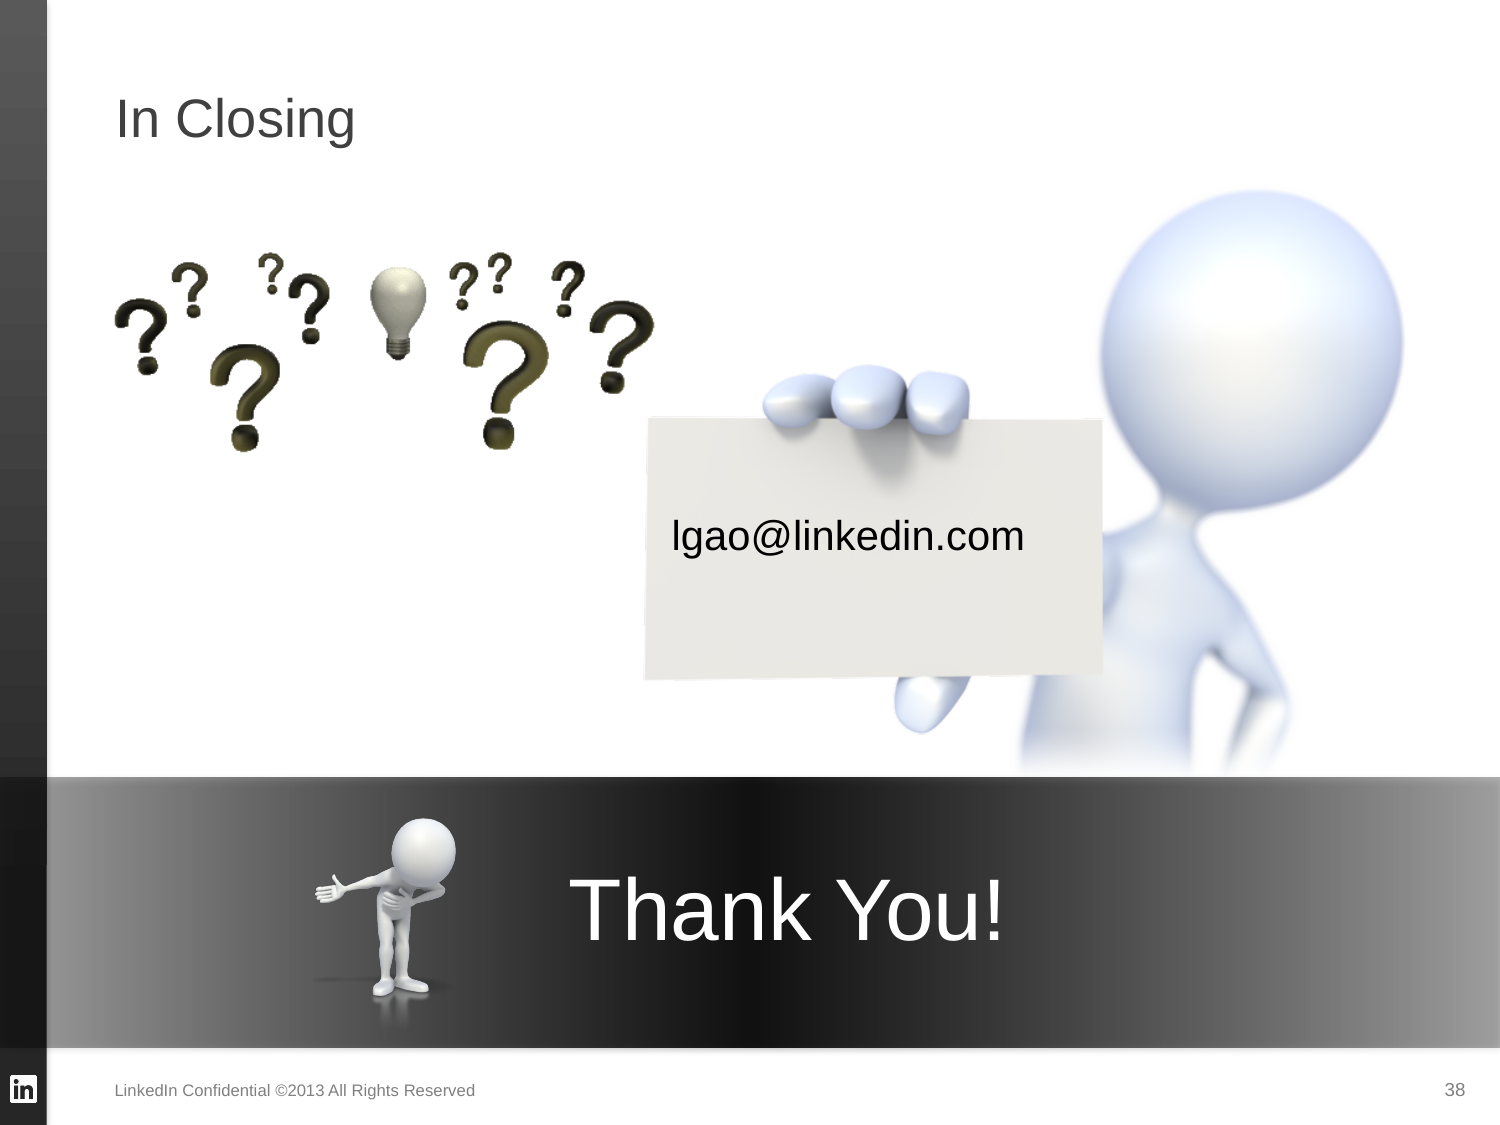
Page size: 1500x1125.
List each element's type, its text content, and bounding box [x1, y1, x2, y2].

title In Closing [115, 33, 1422, 181]
picture [79, 183, 617, 514]
slide_number 38 [1130, 1059, 1481, 1120]
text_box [617, 175, 1427, 776]
footer LinkedIn Confidential ©2013 All Rights Reserved [99, 1059, 575, 1120]
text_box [0, 777, 1500, 1048]
picture [10, 1075, 37, 1103]
